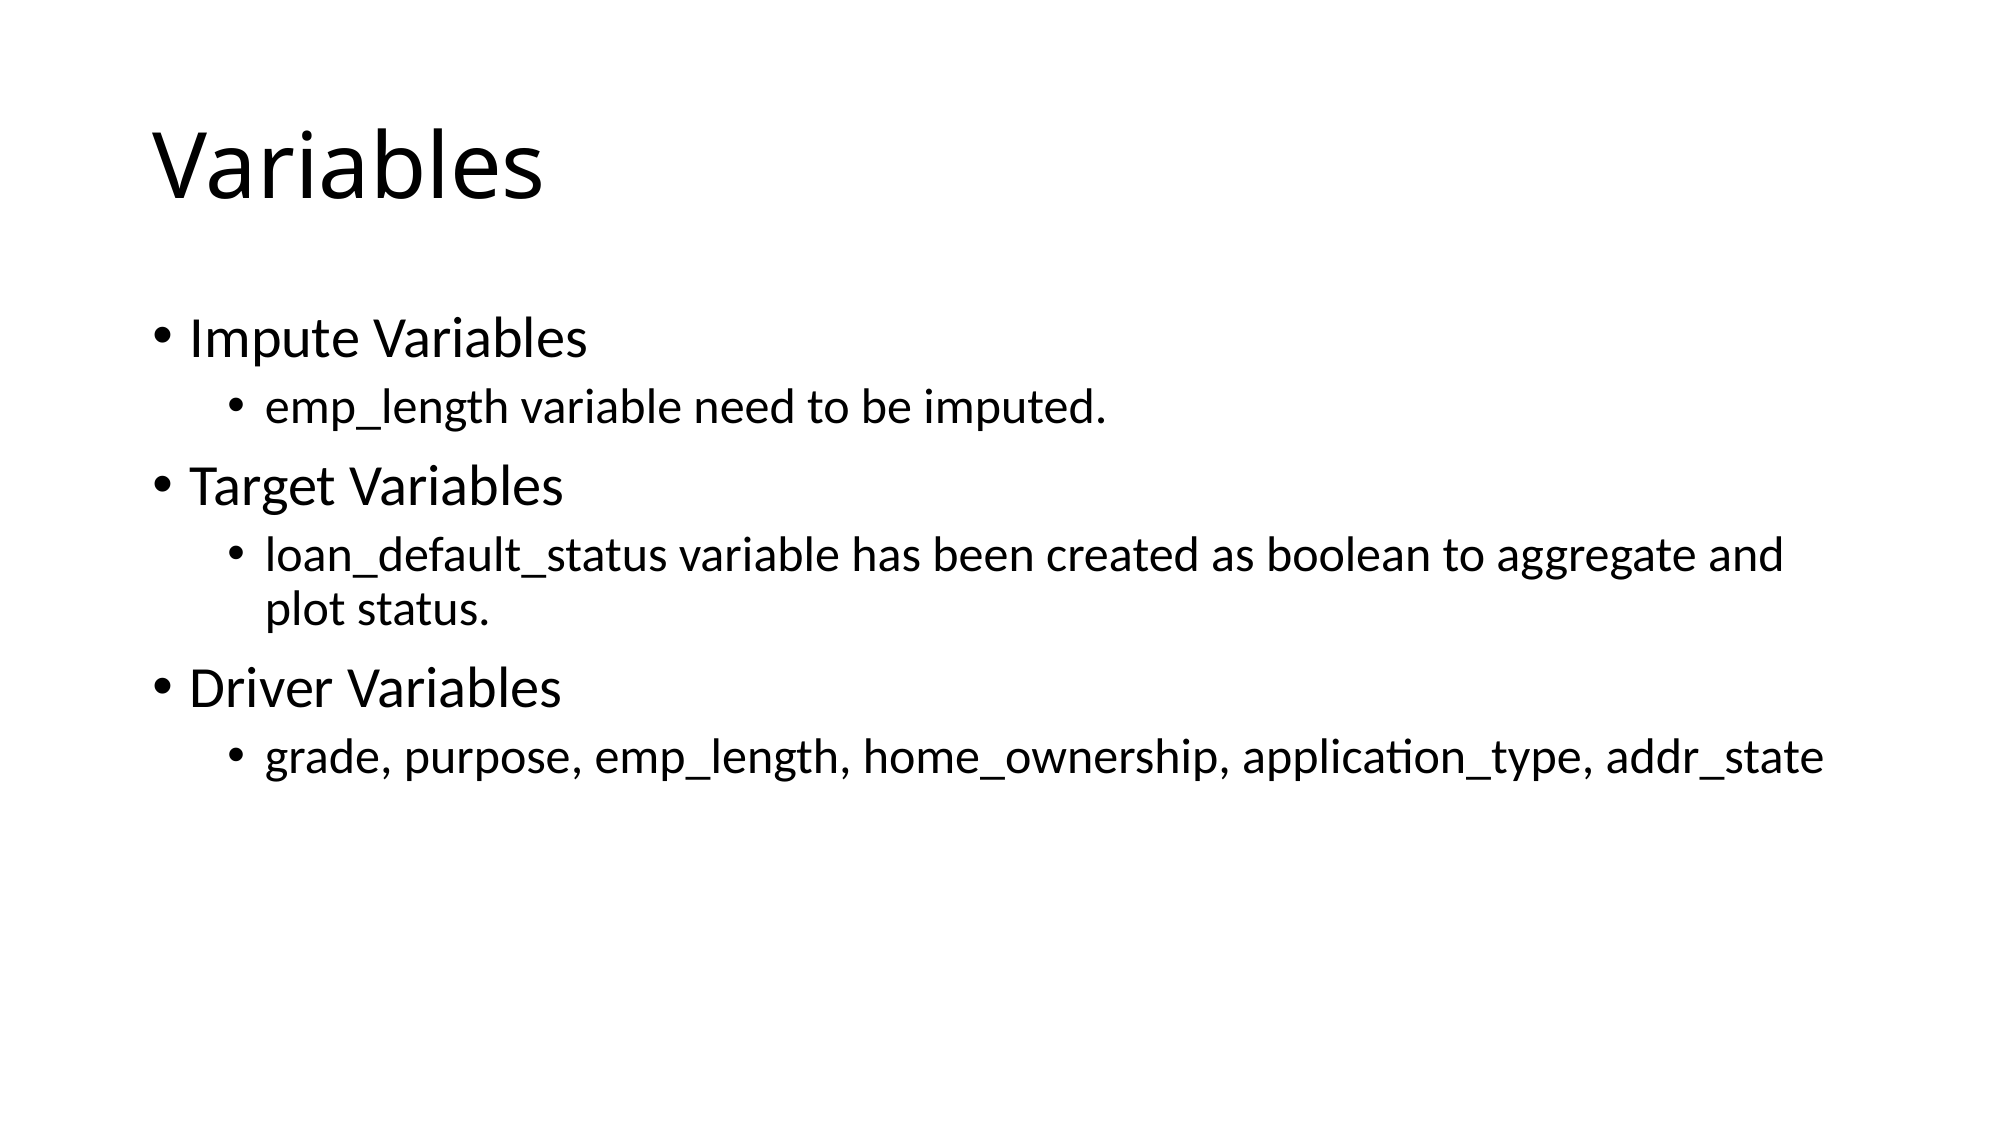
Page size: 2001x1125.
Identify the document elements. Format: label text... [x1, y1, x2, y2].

title Variables [137, 59, 1863, 278]
list Impute Variables emp_length variable need to be imputed. Target Variables loan_default_status variable has been created as boolean to aggregate and plot status. Driver Variables grade, purpose, emp_length, home_ownership, application_type, addr_state [137, 299, 1863, 1014]
